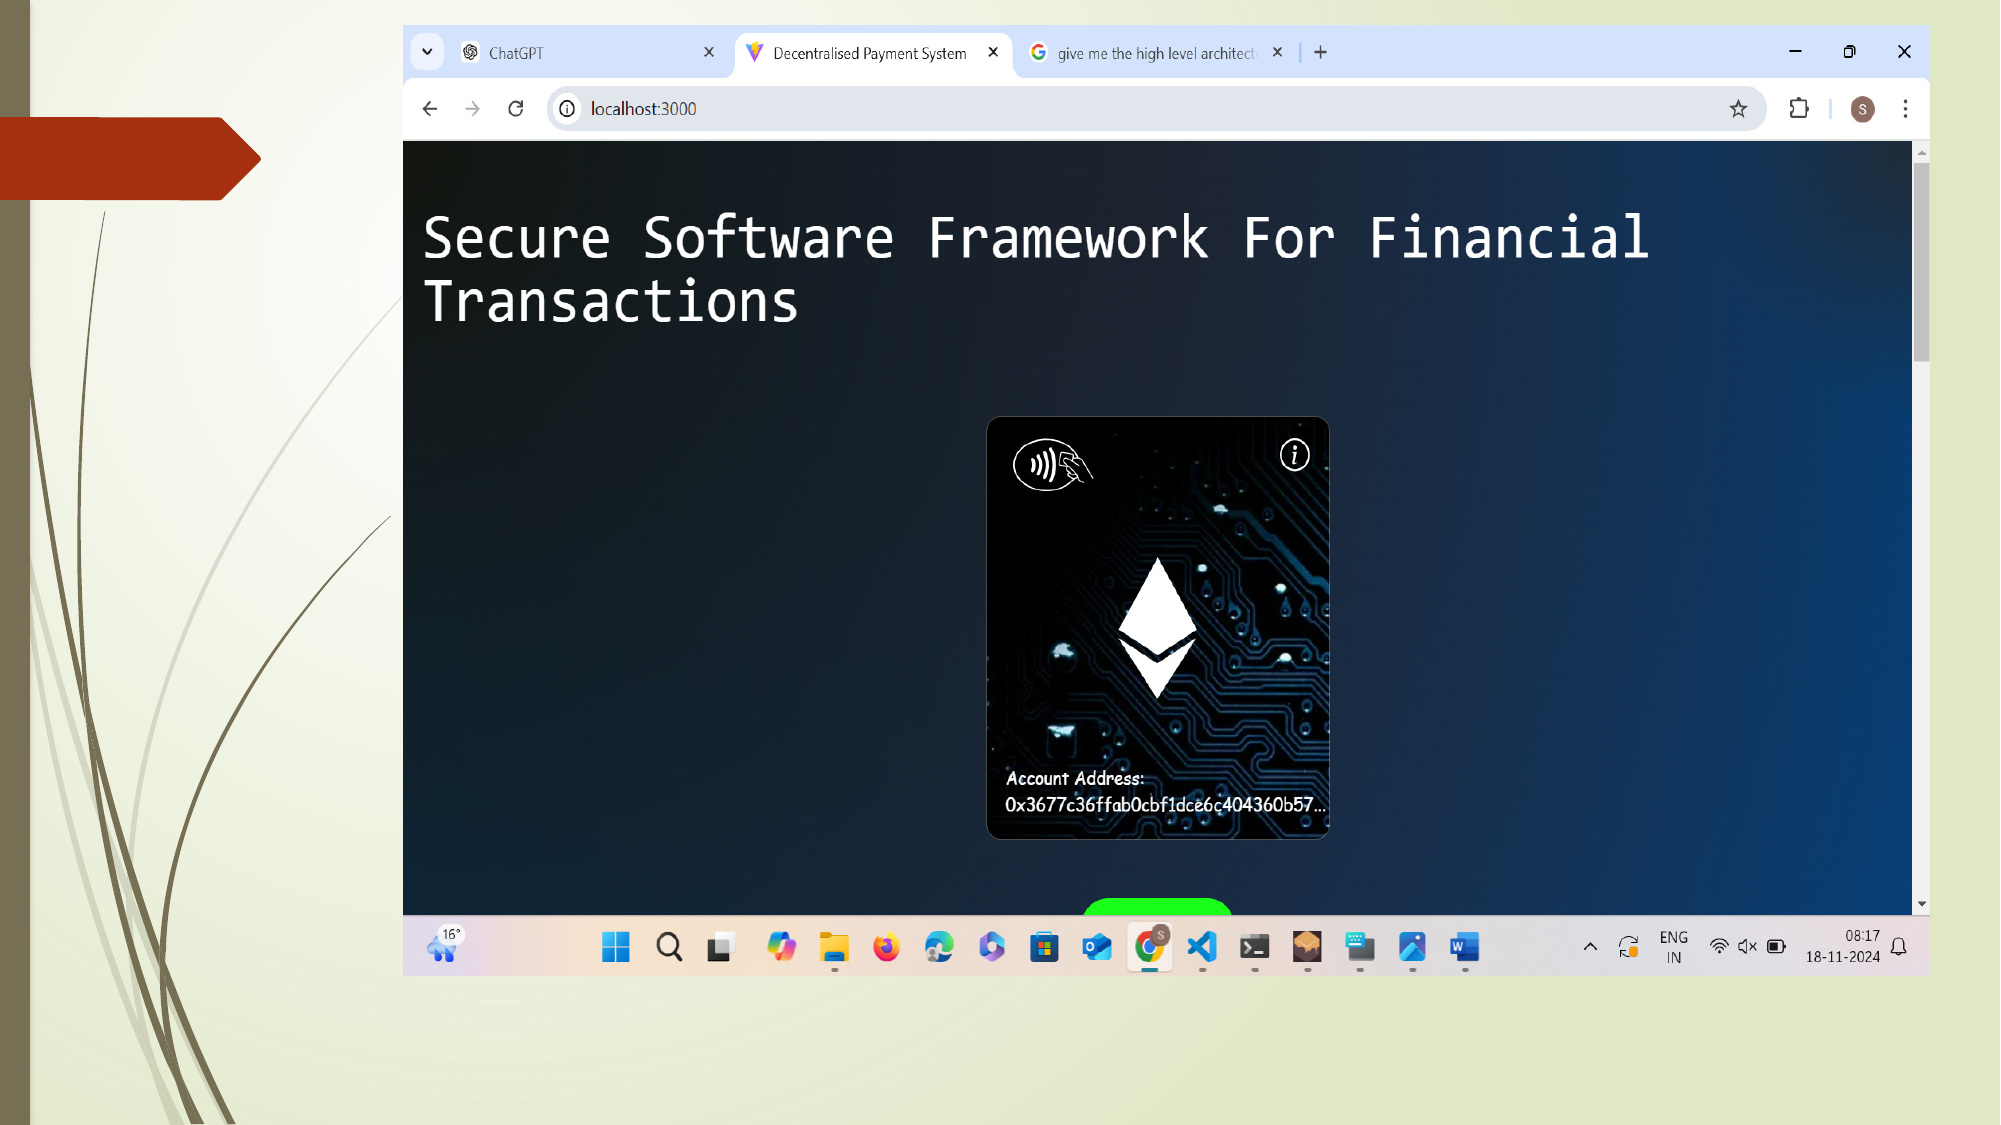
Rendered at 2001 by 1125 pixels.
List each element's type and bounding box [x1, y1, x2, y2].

picture [402, 24, 1930, 976]
